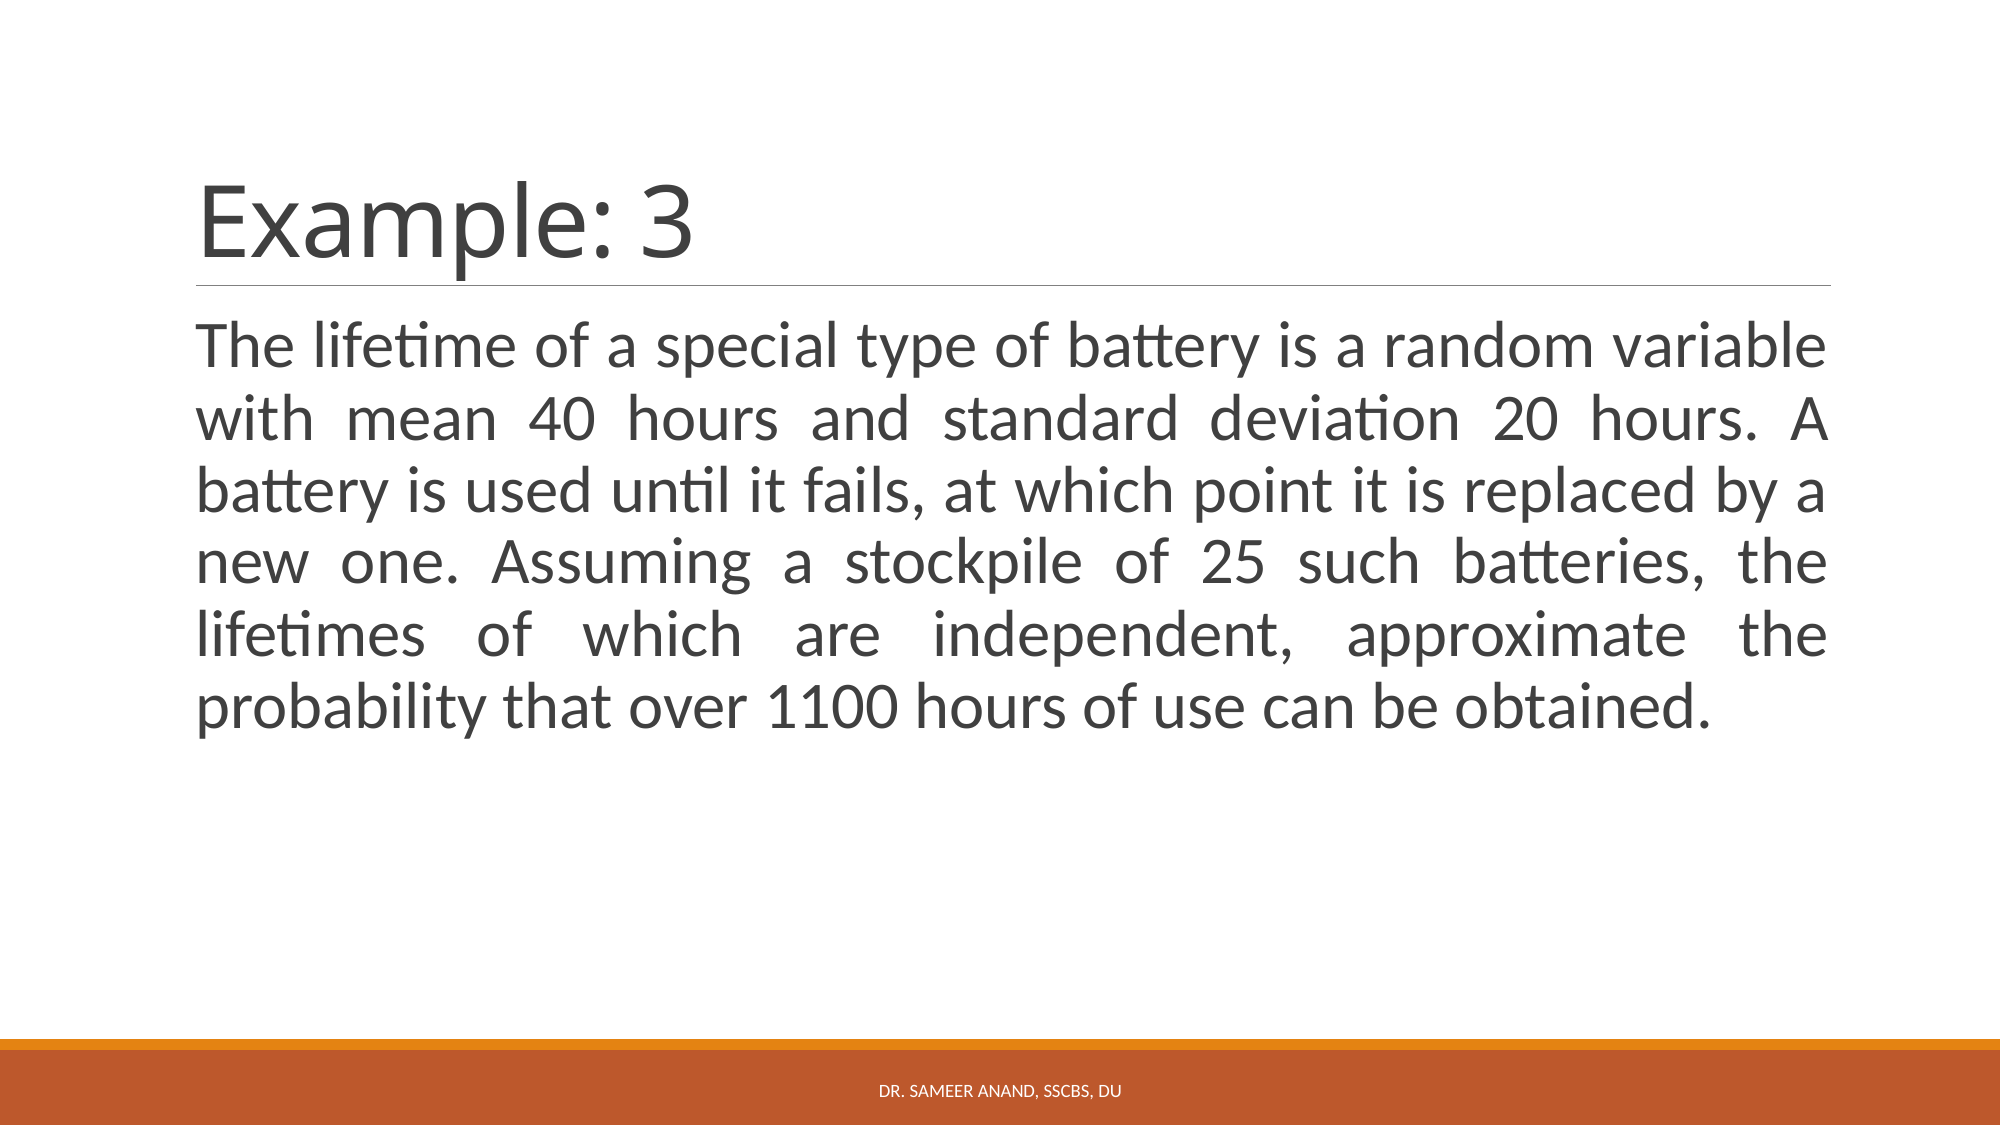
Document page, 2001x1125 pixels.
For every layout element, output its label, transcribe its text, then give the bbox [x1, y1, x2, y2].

footer Dr. Sameer Anand, SSCBS, DU [604, 1059, 1396, 1120]
list The lifetime of a special type of battery is a random variable with mean 40 hours and standard deviation 20 hours. A battery is used until it fails, at which point it is replaced by a new one. Assuming a stockpile of 25 such batteries, the lifetimes of which are independent, approximate the probability that over 1100 hours of use can be obtained. [180, 302, 1830, 963]
title Example: 3 [180, 47, 1830, 285]
